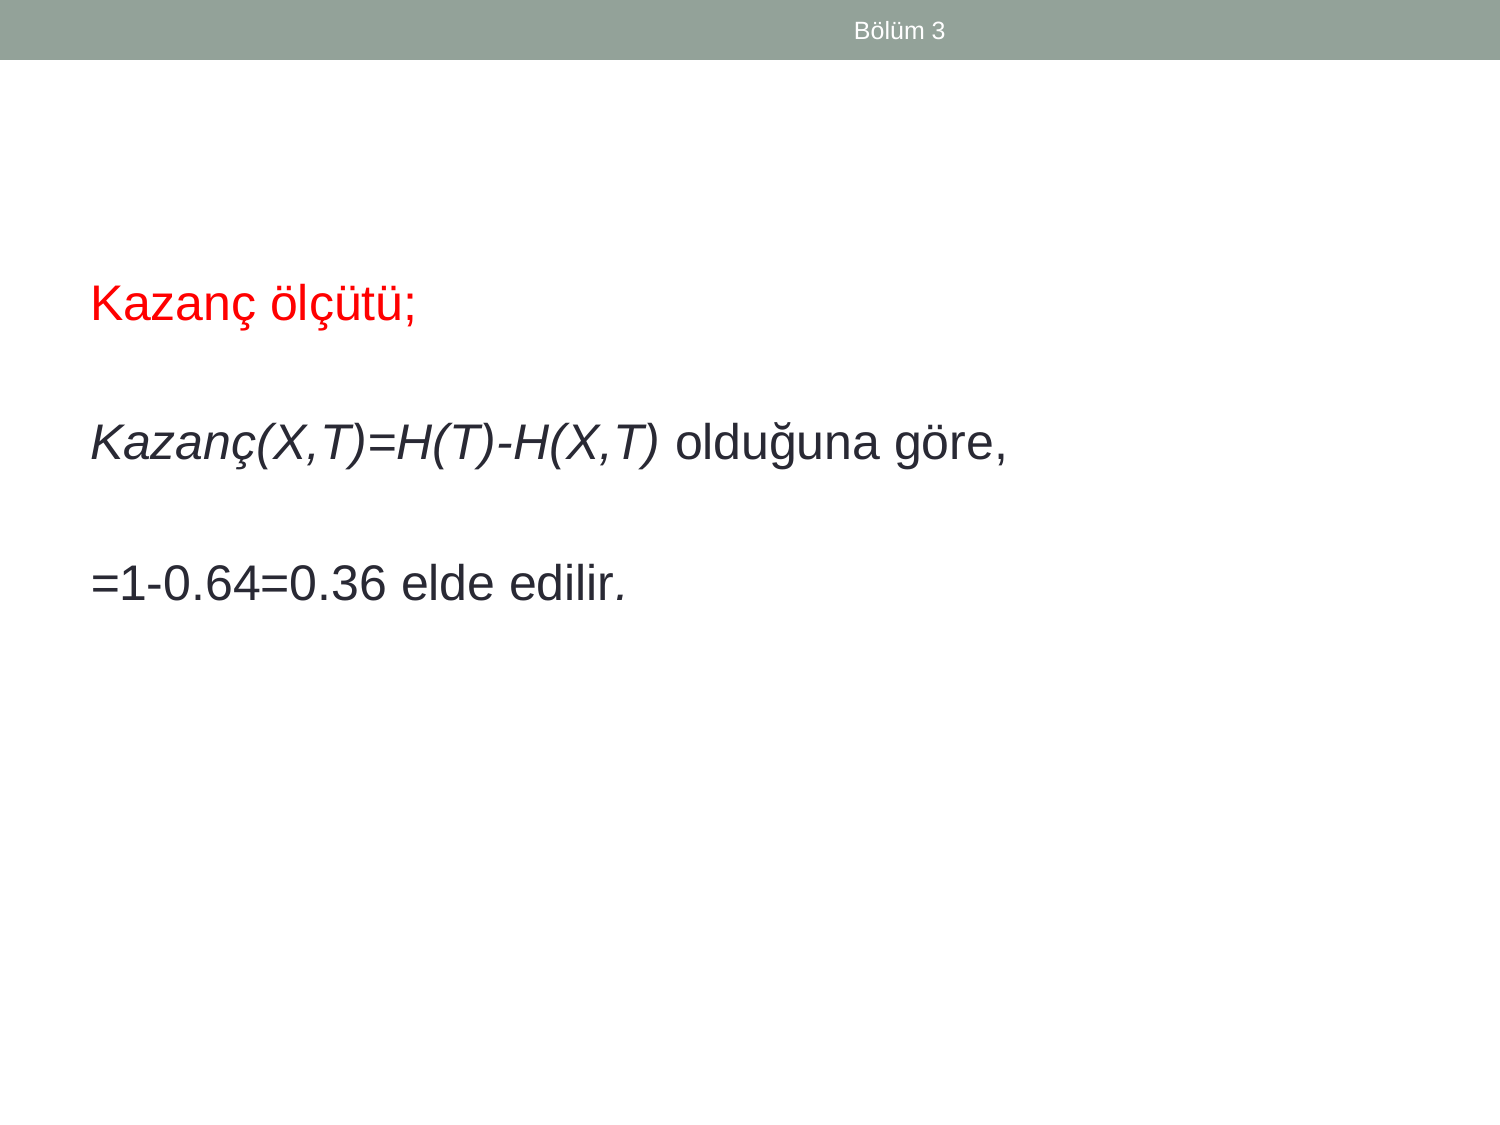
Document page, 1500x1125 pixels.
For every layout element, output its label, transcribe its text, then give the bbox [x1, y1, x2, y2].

footer Bölüm 3 [562, 3, 1238, 57]
